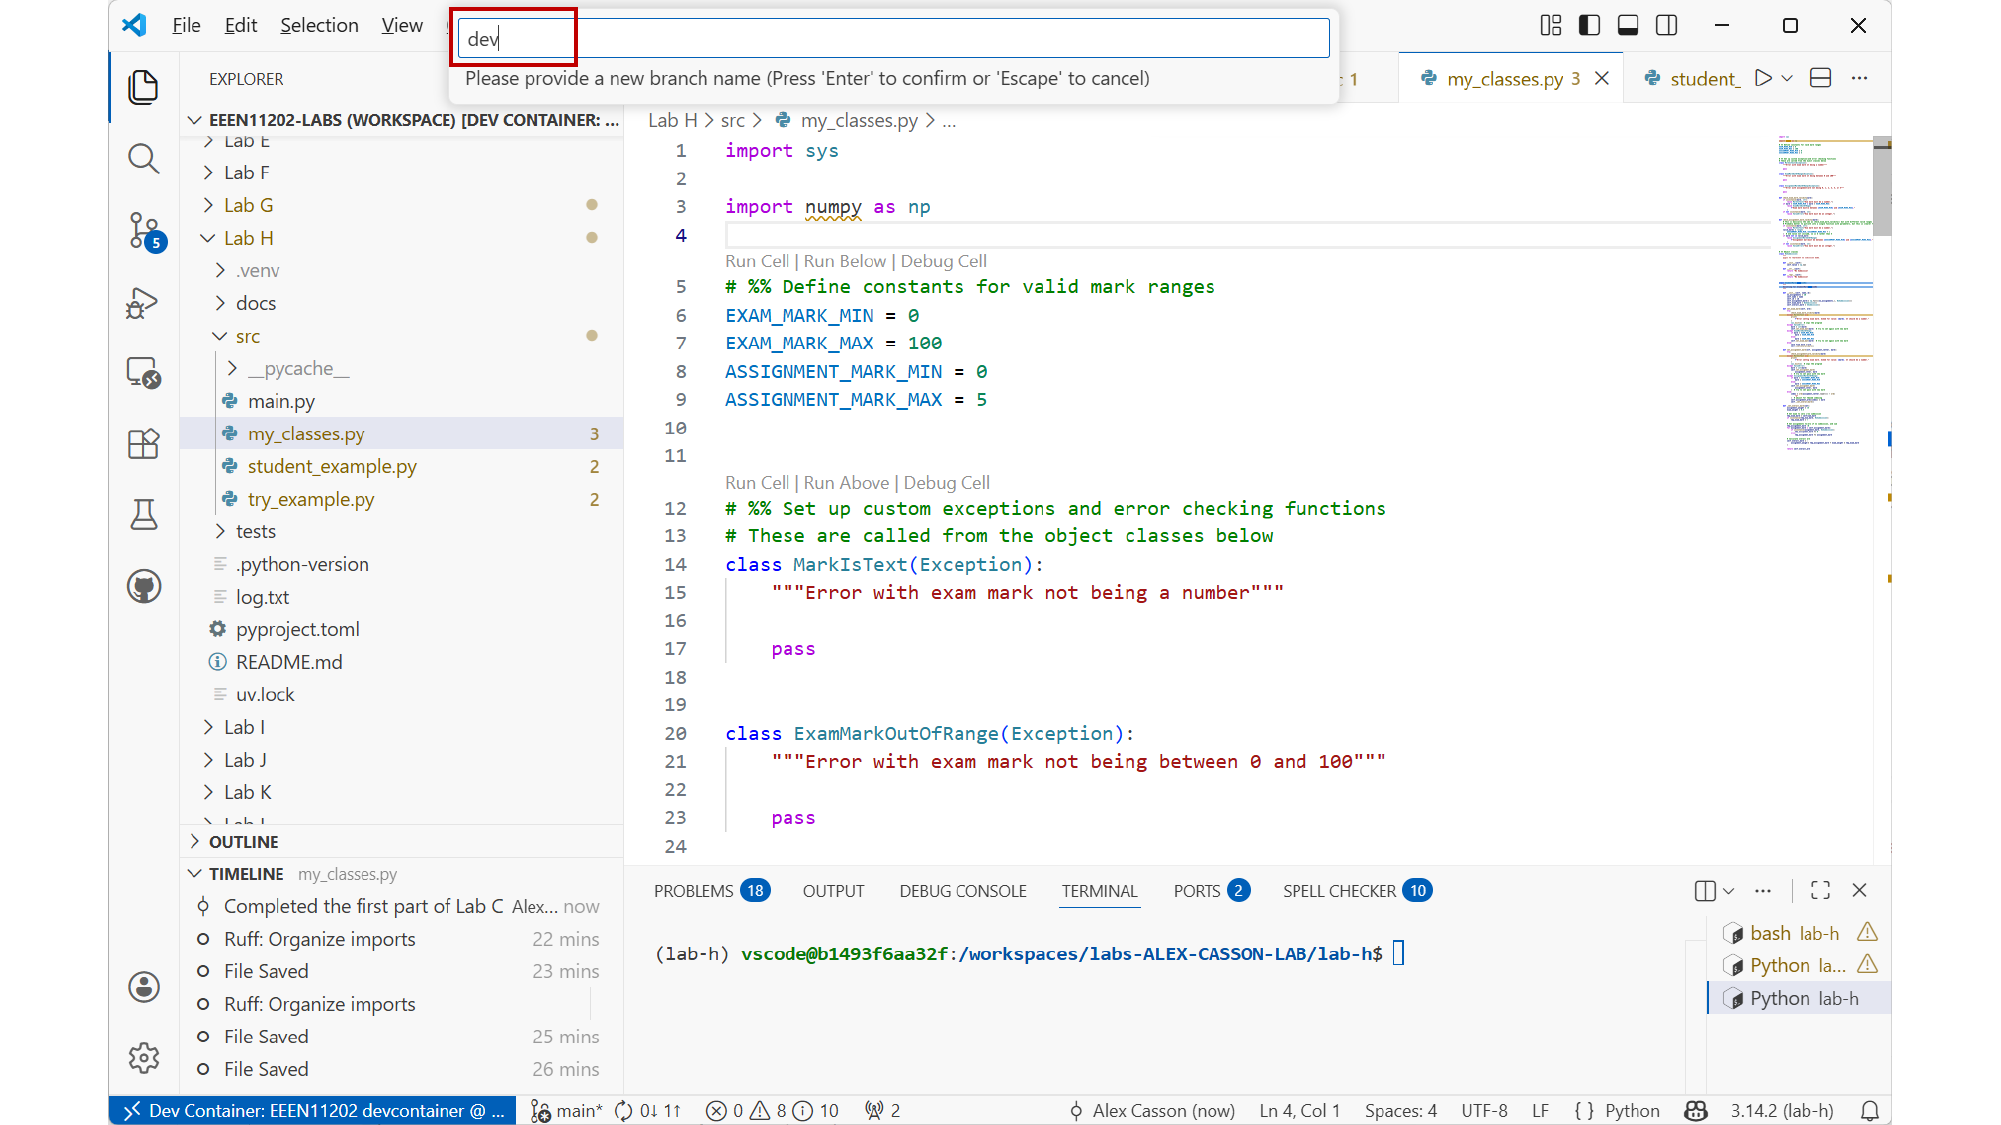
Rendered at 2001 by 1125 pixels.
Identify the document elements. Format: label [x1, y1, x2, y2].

picture [108, 0, 1892, 1125]
